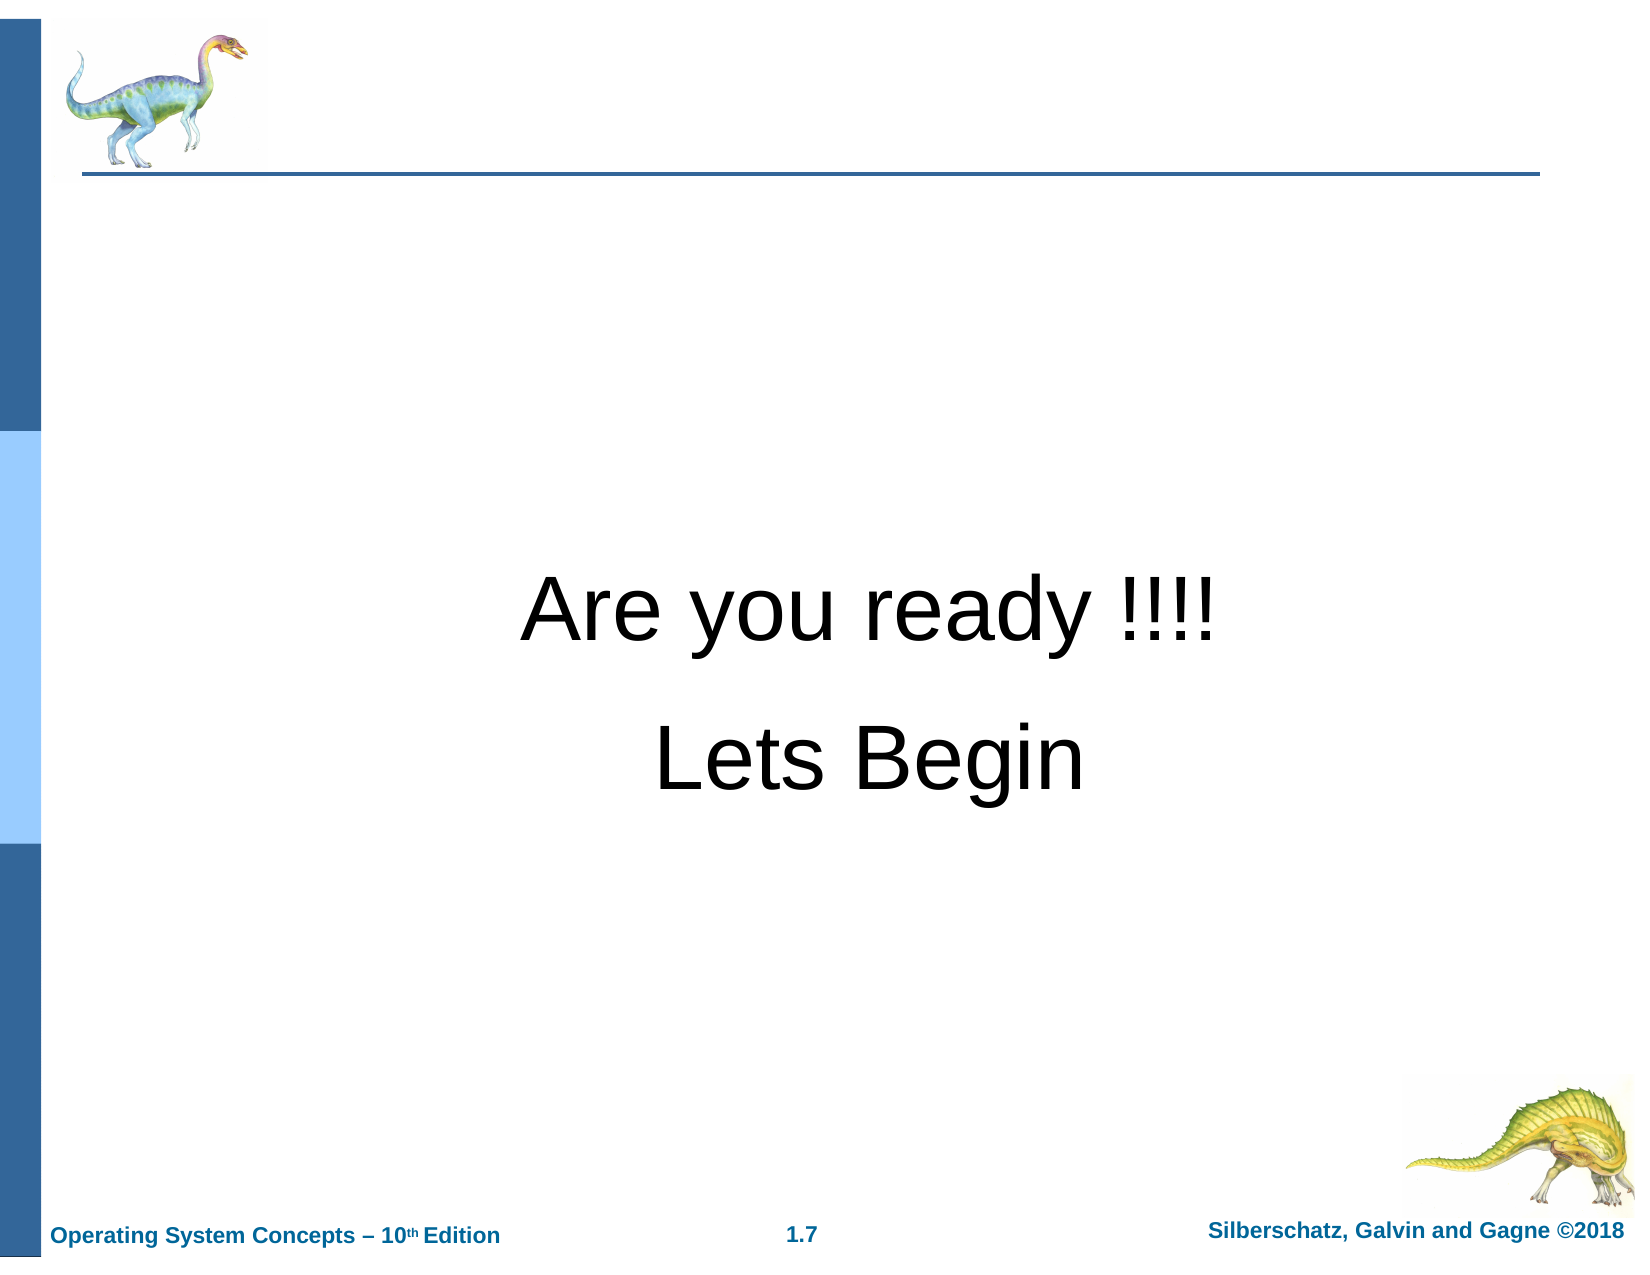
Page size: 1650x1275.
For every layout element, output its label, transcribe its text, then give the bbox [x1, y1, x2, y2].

slide_number 1. [783, 1219, 838, 1275]
slide_number Operating System Concepts – 10th Edition [47, 1221, 508, 1275]
footer Silberschatz, Galvin and Gagne ©2018 [1206, 1215, 1626, 1275]
text_box Lets Begin [651, 695, 1090, 808]
picture [1402, 1074, 1635, 1218]
text_box Are you ready !!!! [518, 546, 1221, 659]
picture [0, 431, 42, 1257]
picture [51, 18, 268, 183]
